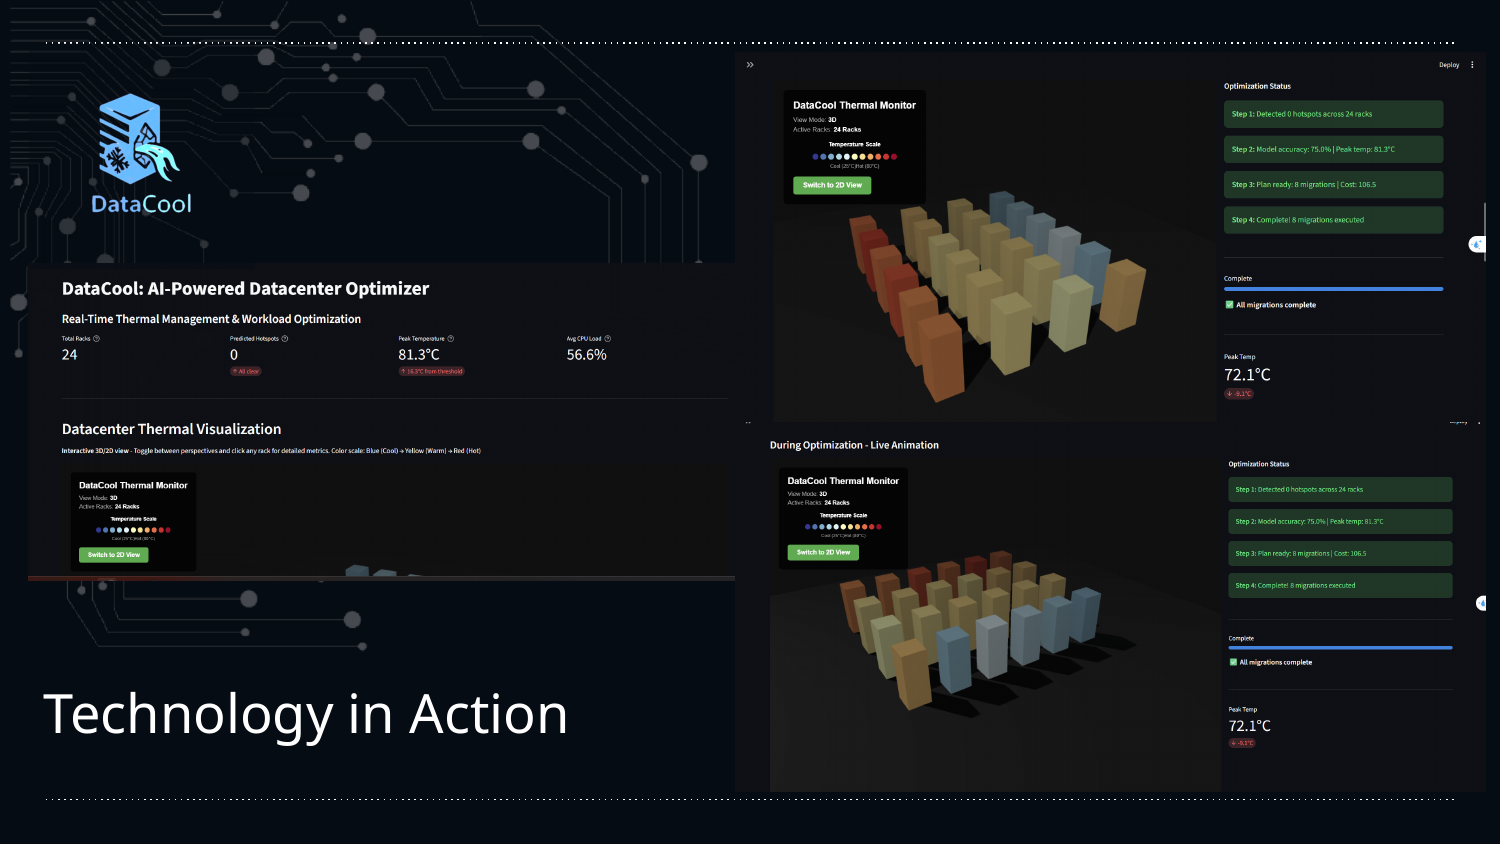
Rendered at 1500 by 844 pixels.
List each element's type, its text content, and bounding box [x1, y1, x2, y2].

picture [9, 0, 1486, 792]
title Technology in Action [28, 661, 587, 759]
